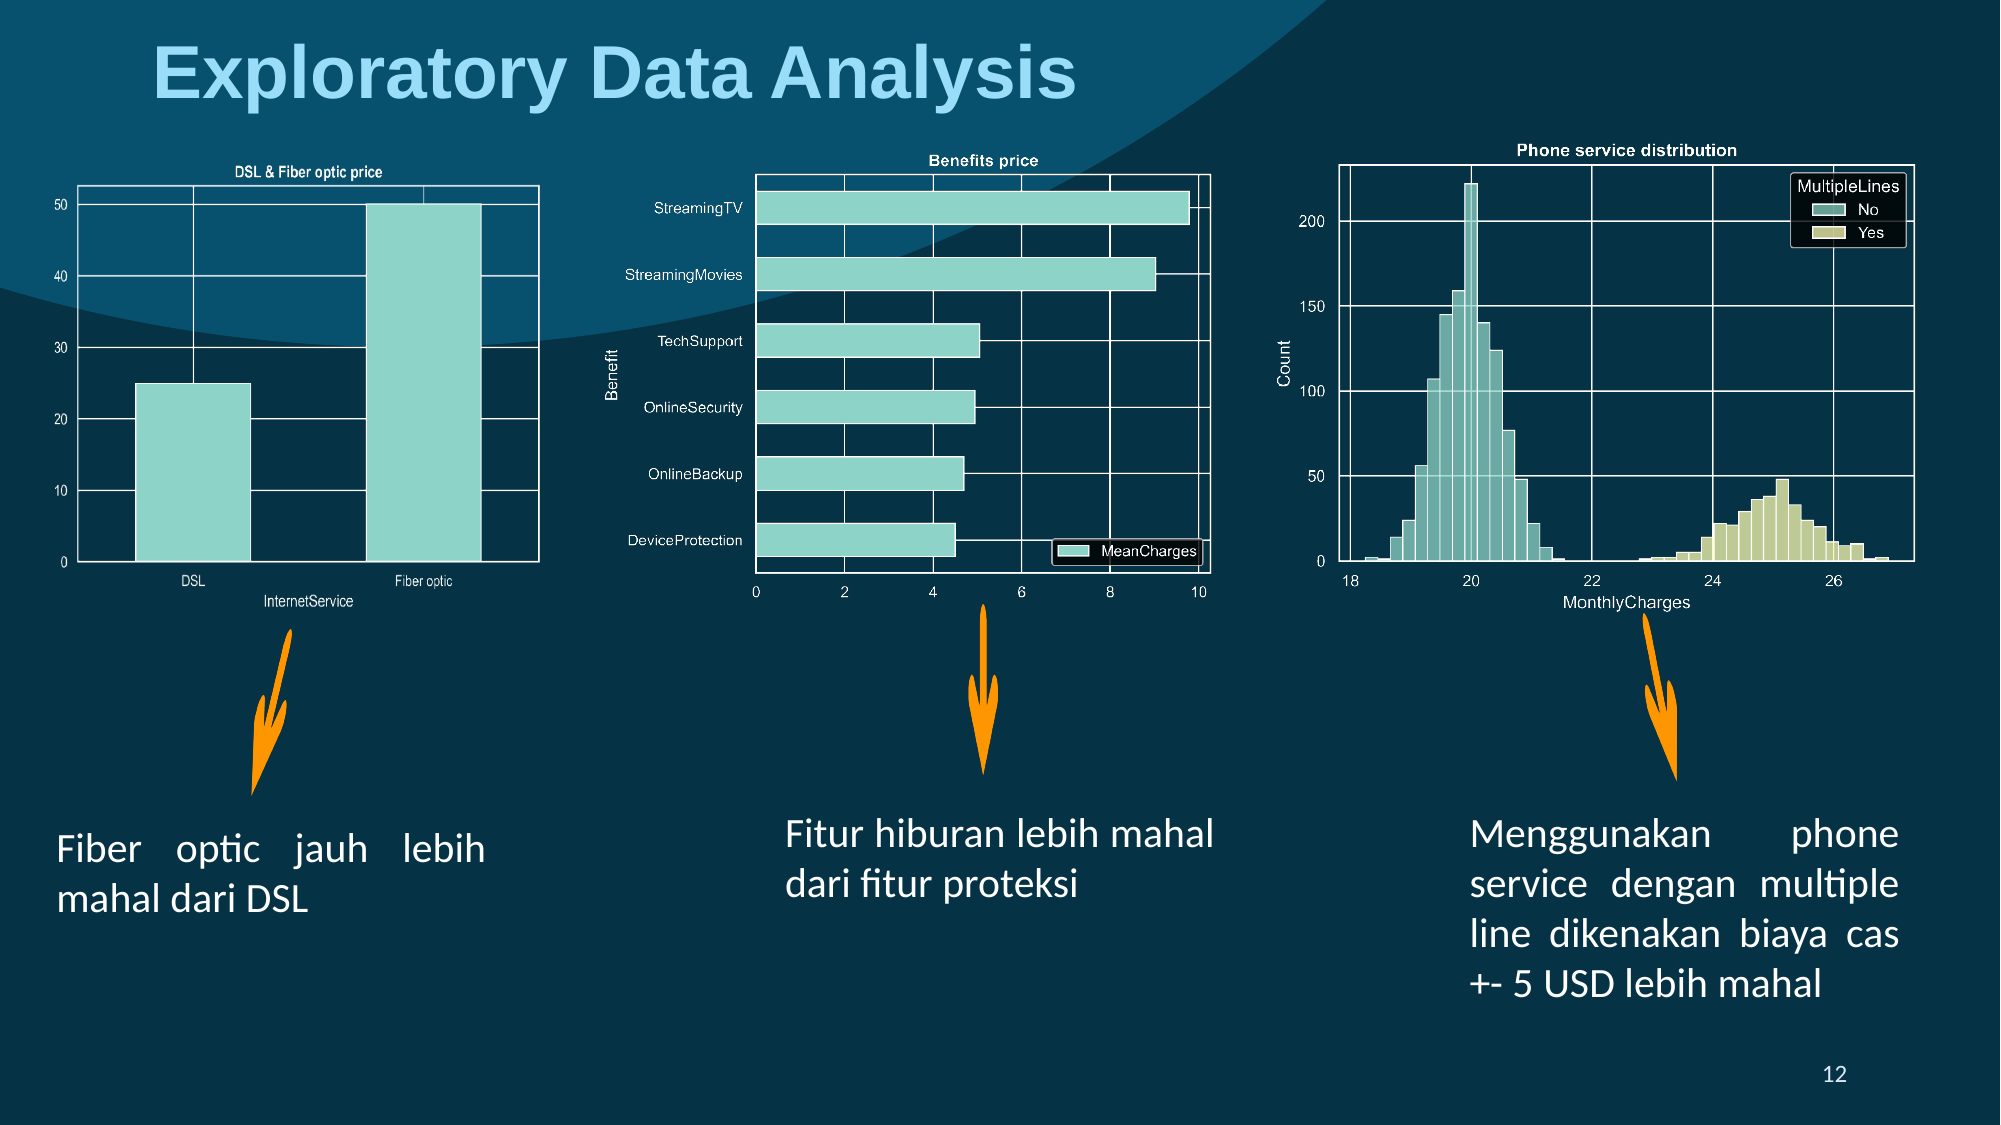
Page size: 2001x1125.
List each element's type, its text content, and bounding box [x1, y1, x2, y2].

picture [756, 523, 955, 556]
picture [301, 169, 311, 177]
picture [366, 169, 380, 177]
picture [279, 166, 285, 177]
picture [252, 630, 291, 792]
picture [352, 169, 356, 181]
picture [930, 155, 937, 165]
picture [236, 166, 241, 177]
picture [78, 185, 539, 562]
picture [1791, 173, 1907, 248]
picture [1639, 479, 1888, 561]
picture [182, 575, 187, 586]
picture [324, 169, 330, 180]
picture [255, 166, 260, 177]
picture [357, 169, 363, 177]
picture [197, 575, 204, 586]
picture [1643, 614, 1677, 777]
picture [1365, 165, 1564, 561]
text_box Exploratory Data Analysis [137, 26, 1556, 148]
picture [292, 167, 300, 177]
slide_number 12 [1412, 1042, 1863, 1103]
text_box Menggunakan phone service dengan multiple line dikenakan biaya cas +- 5 USD lebih mahal [1469, 798, 1900, 1013]
picture [439, 577, 445, 585]
picture [1518, 144, 1526, 156]
picture [756, 390, 975, 424]
text_box Fiber optic jauh lebih mahal dari DSL [56, 813, 487, 929]
picture [756, 174, 1211, 573]
picture [969, 605, 998, 772]
text_box Fitur hiburan lebih mahal dari fitur proteksi [784, 798, 1216, 913]
picture [396, 575, 401, 586]
